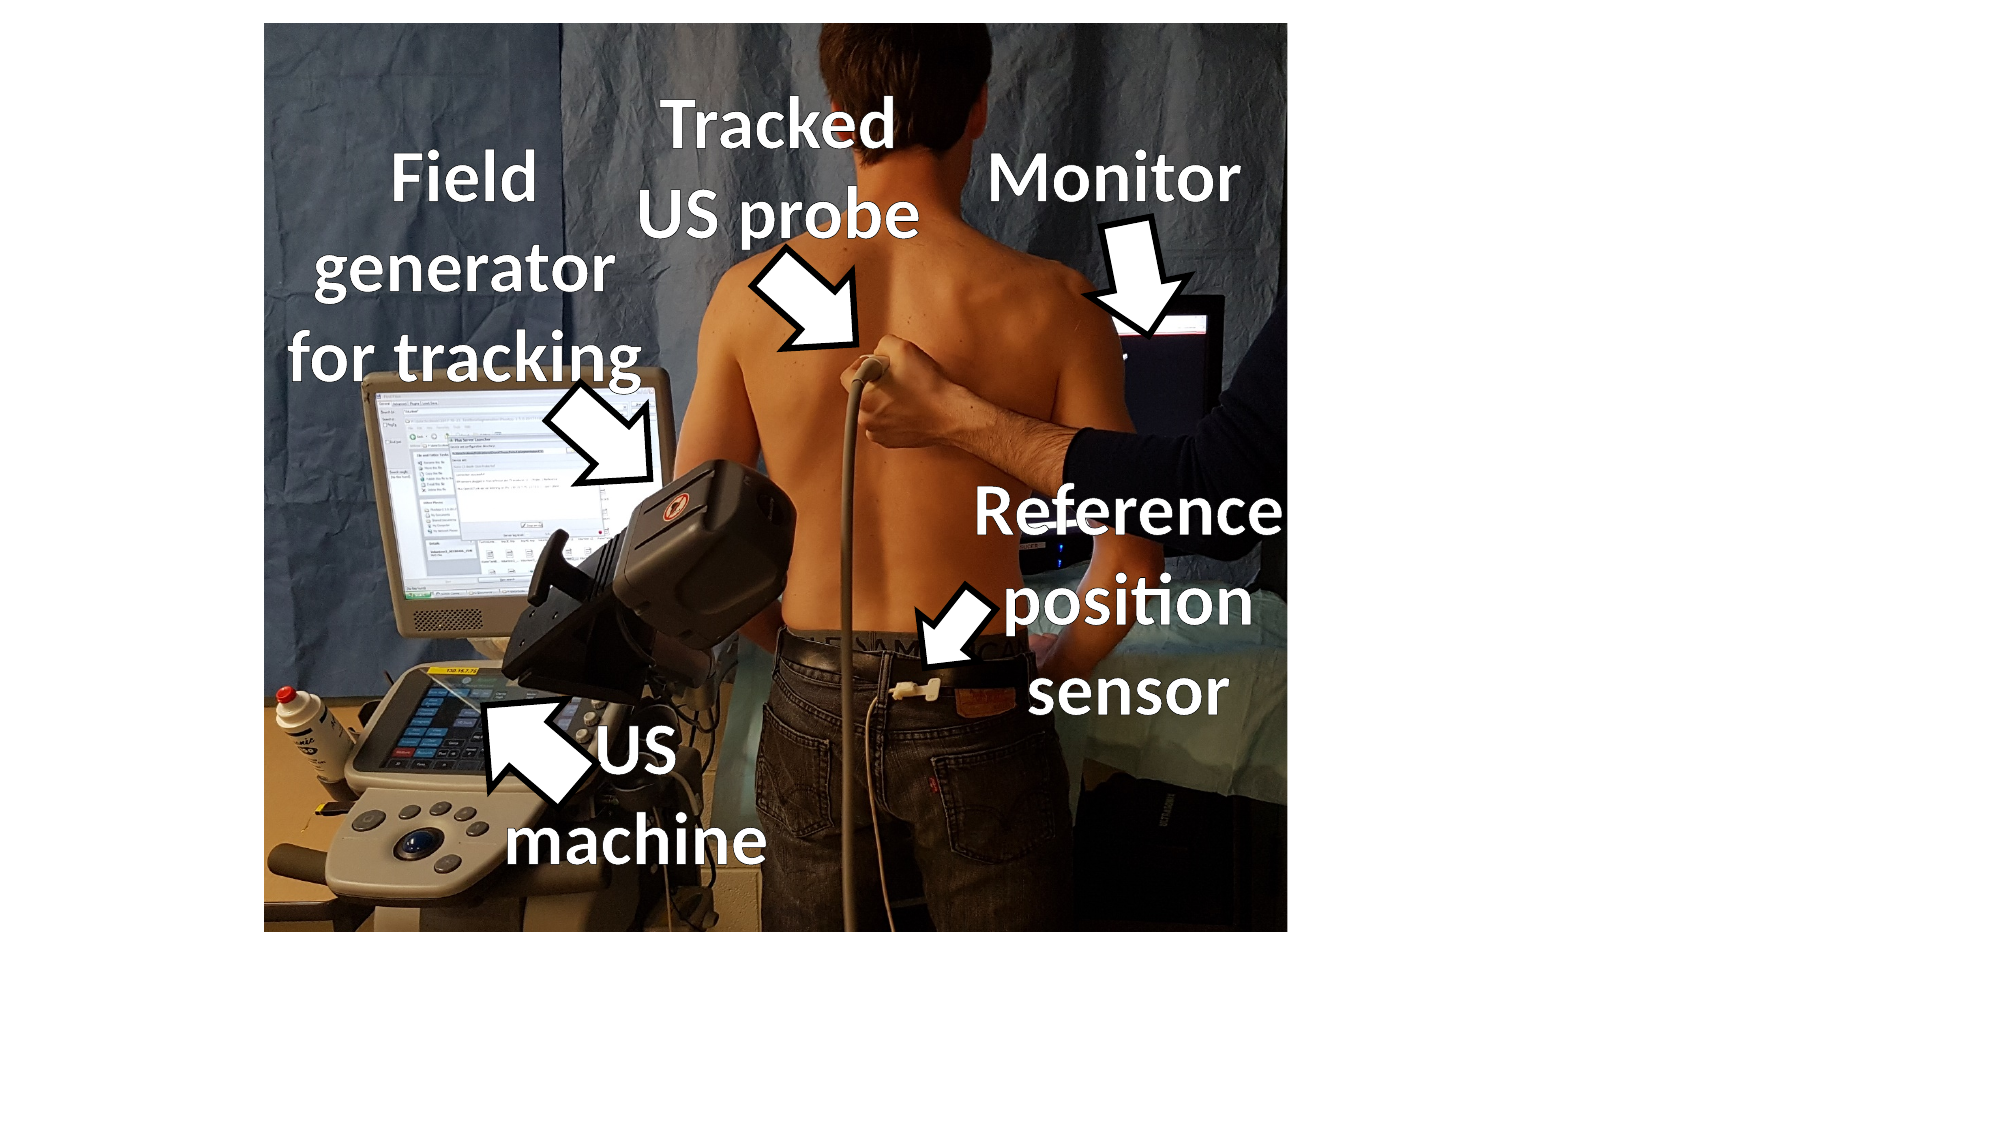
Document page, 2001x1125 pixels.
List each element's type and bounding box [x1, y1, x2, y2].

text_box [249, 23, 1316, 932]
